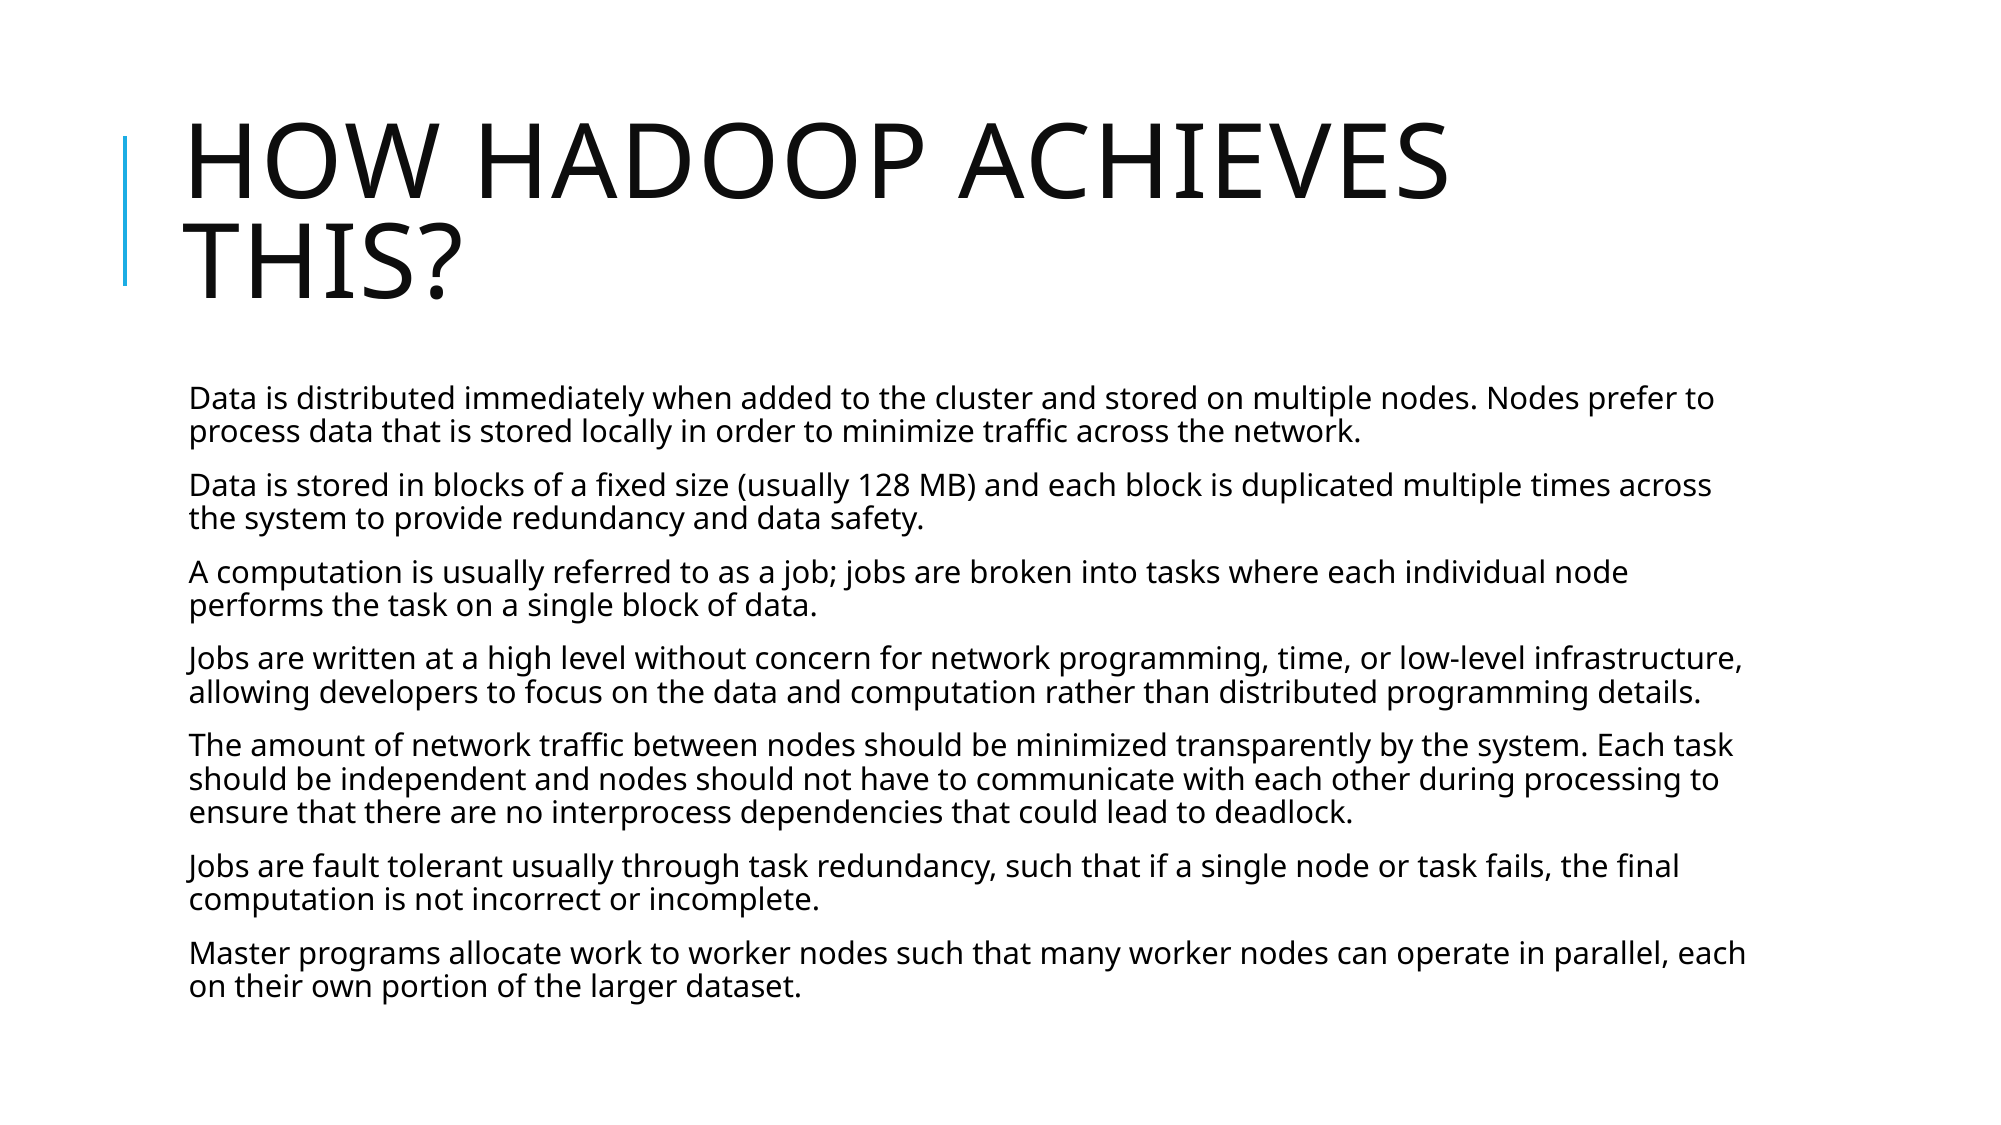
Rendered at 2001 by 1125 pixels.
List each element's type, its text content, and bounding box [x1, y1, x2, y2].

title How Hadoop achieves this? [168, 96, 1763, 342]
list Data is distributed immediately when added to the cluster and stored on multiple nodes. Nodes prefer to process data that is stored locally in order to minimize traffic across the network. Data is stored in blocks of a fixed size (usually 128 MB) and each block is duplicated multiple times across the system to provide redundancy and data safety. A computation is usually referred to as a job; jobs are broken into tasks where each individual node performs the task on a single block of data. Jobs are written at a high level without concern for network programming, time, or low-level infrastructure, allowing developers to focus on the data and computation rather than distributed programming details. The amount of network traffic between nodes should be minimized transparently by the system. Each task should be independent and nodes should not have to communicate with each other during processing to ensure that there are no interprocess dependencies that could lead to deadlock. Jobs are fault tolerant usually through task redundancy, such that if a single node or task fails, the final computation is not incorrect or incomplete. Master programs allocate work to worker nodes such that many worker nodes can operate in parallel, each on their own portion of the larger dataset. [168, 375, 1763, 1035]
